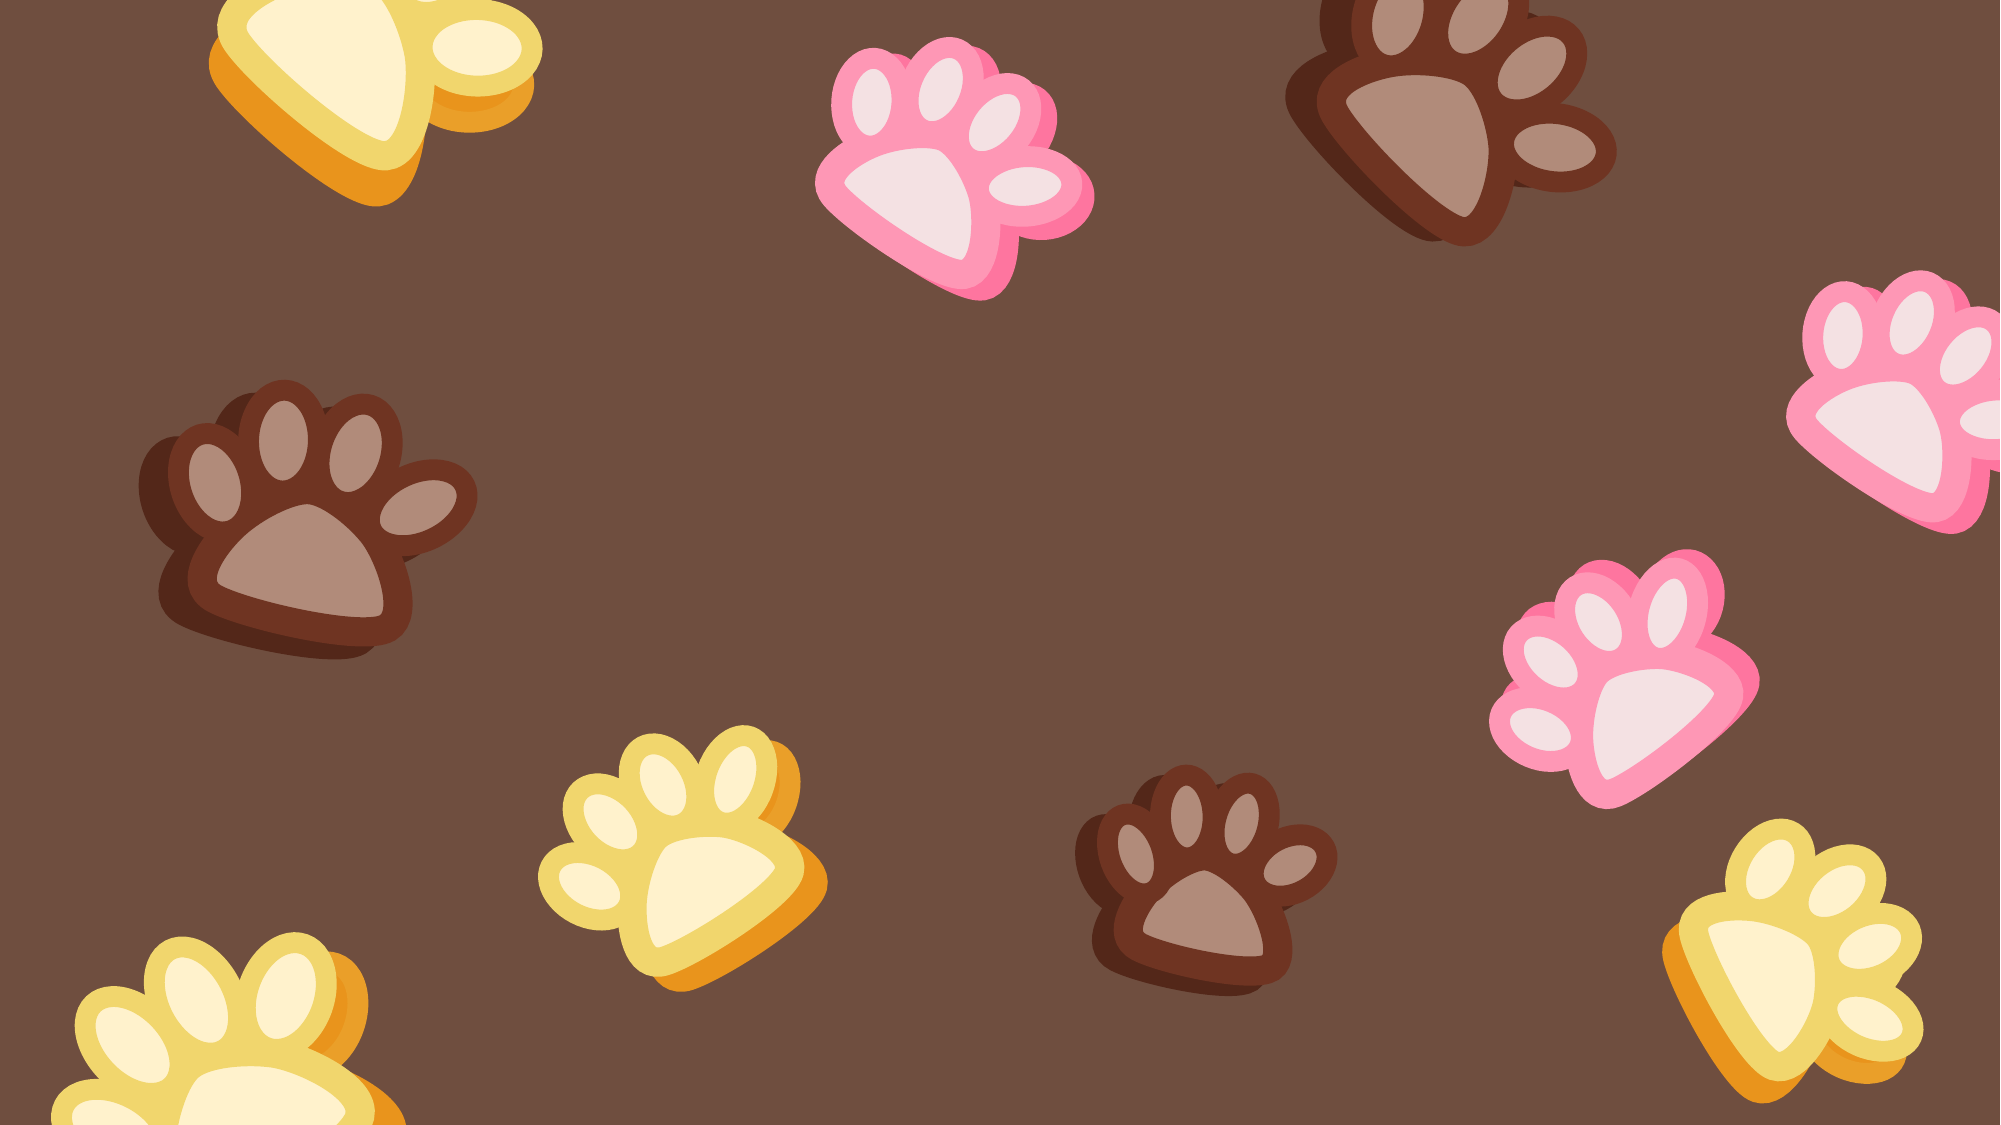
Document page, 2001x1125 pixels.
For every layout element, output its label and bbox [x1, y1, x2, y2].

text_box [1788, 287, 2000, 511]
text_box [573, 727, 828, 984]
text_box [1083, 782, 1327, 993]
text_box [817, 54, 1084, 277]
text_box [1669, 851, 1924, 1107]
text_box [211, 0, 530, 194]
text_box [1493, 567, 1756, 784]
text_box [143, 401, 467, 658]
text_box [1287, 0, 1610, 233]
text_box [80, 934, 399, 1125]
